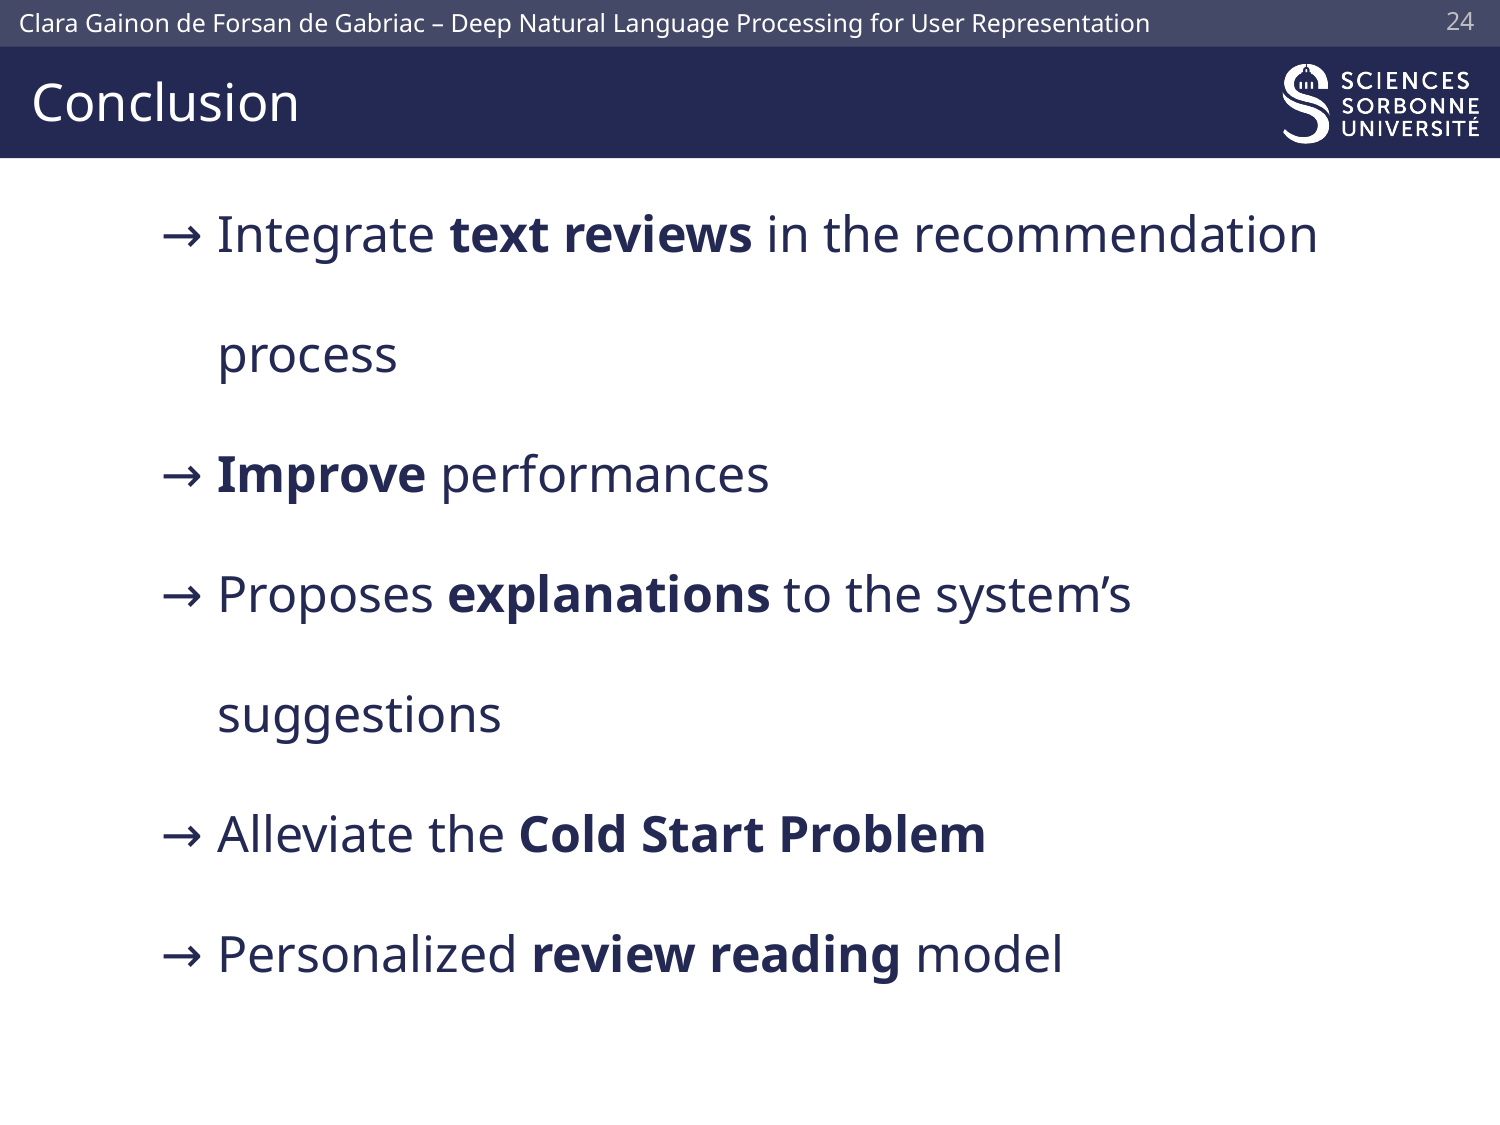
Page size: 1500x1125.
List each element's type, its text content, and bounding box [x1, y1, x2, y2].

title Conclusion [16, 48, 1266, 161]
slide_number 23 [1411, 0, 1490, 54]
text_box Integrate text reviews in the recommendation process Improve performances Proposes explanations to the system’s suggestions Alleviate the Cold Start Problem Personalized review reading model [146, 135, 1354, 990]
